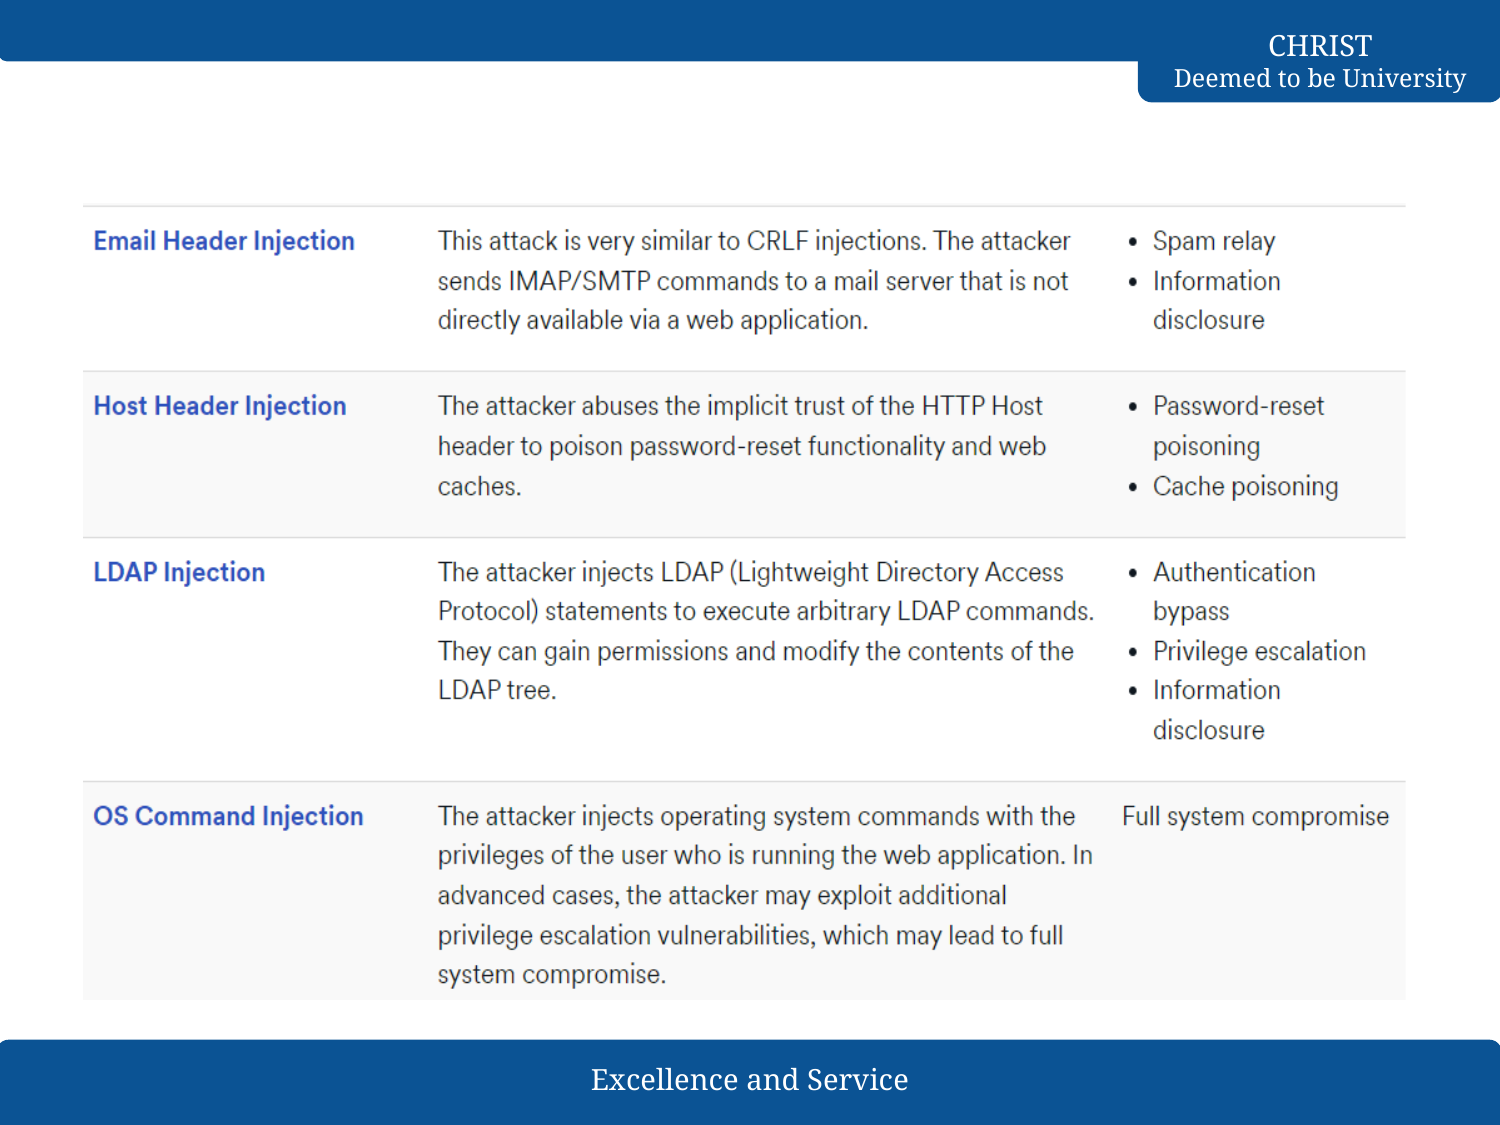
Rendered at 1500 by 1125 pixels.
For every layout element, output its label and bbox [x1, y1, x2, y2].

picture [83, 202, 1417, 1000]
